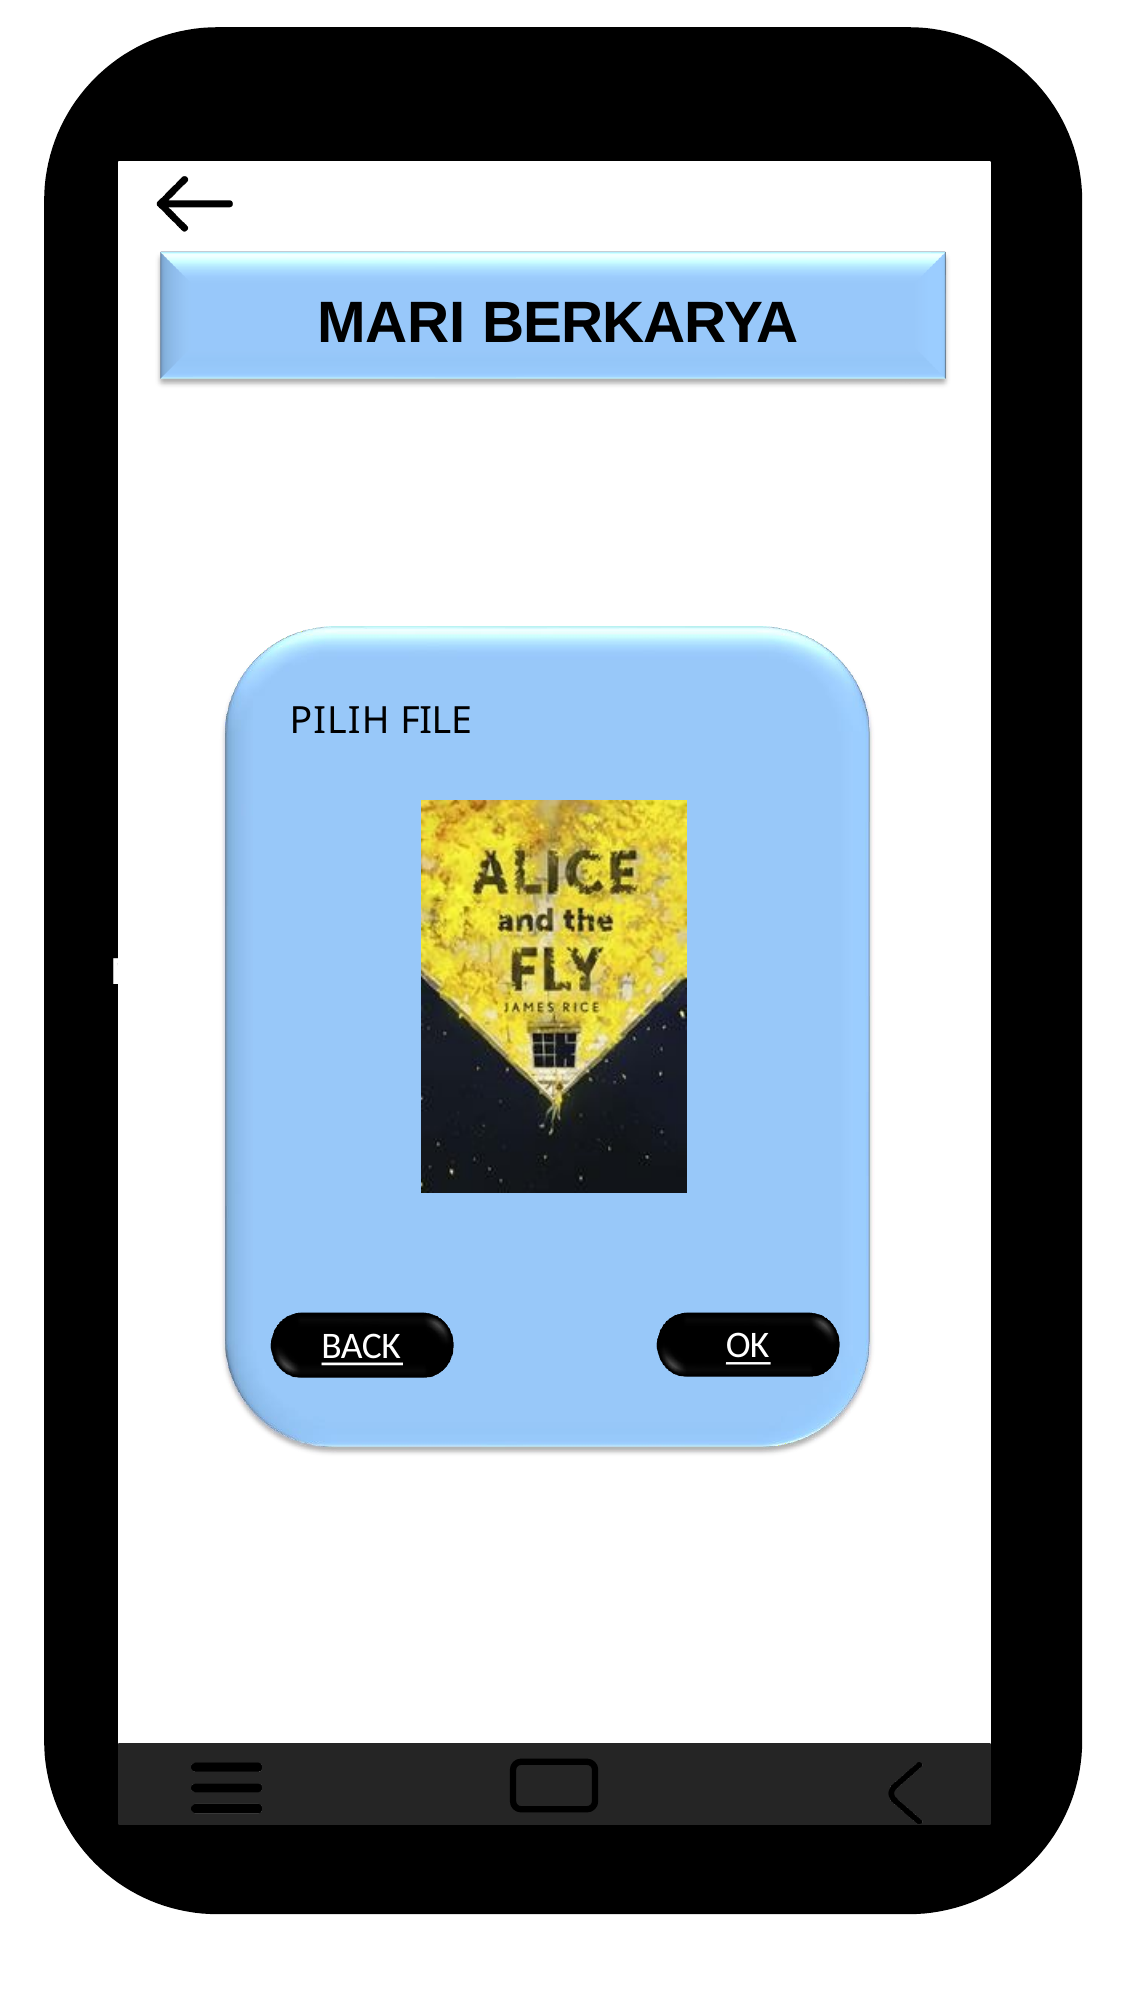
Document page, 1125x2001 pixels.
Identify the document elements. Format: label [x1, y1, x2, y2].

text_box [117, 160, 992, 1826]
text_box [269, 800, 687, 1378]
text_box [43, 26, 1083, 1915]
picture [216, 623, 877, 1459]
